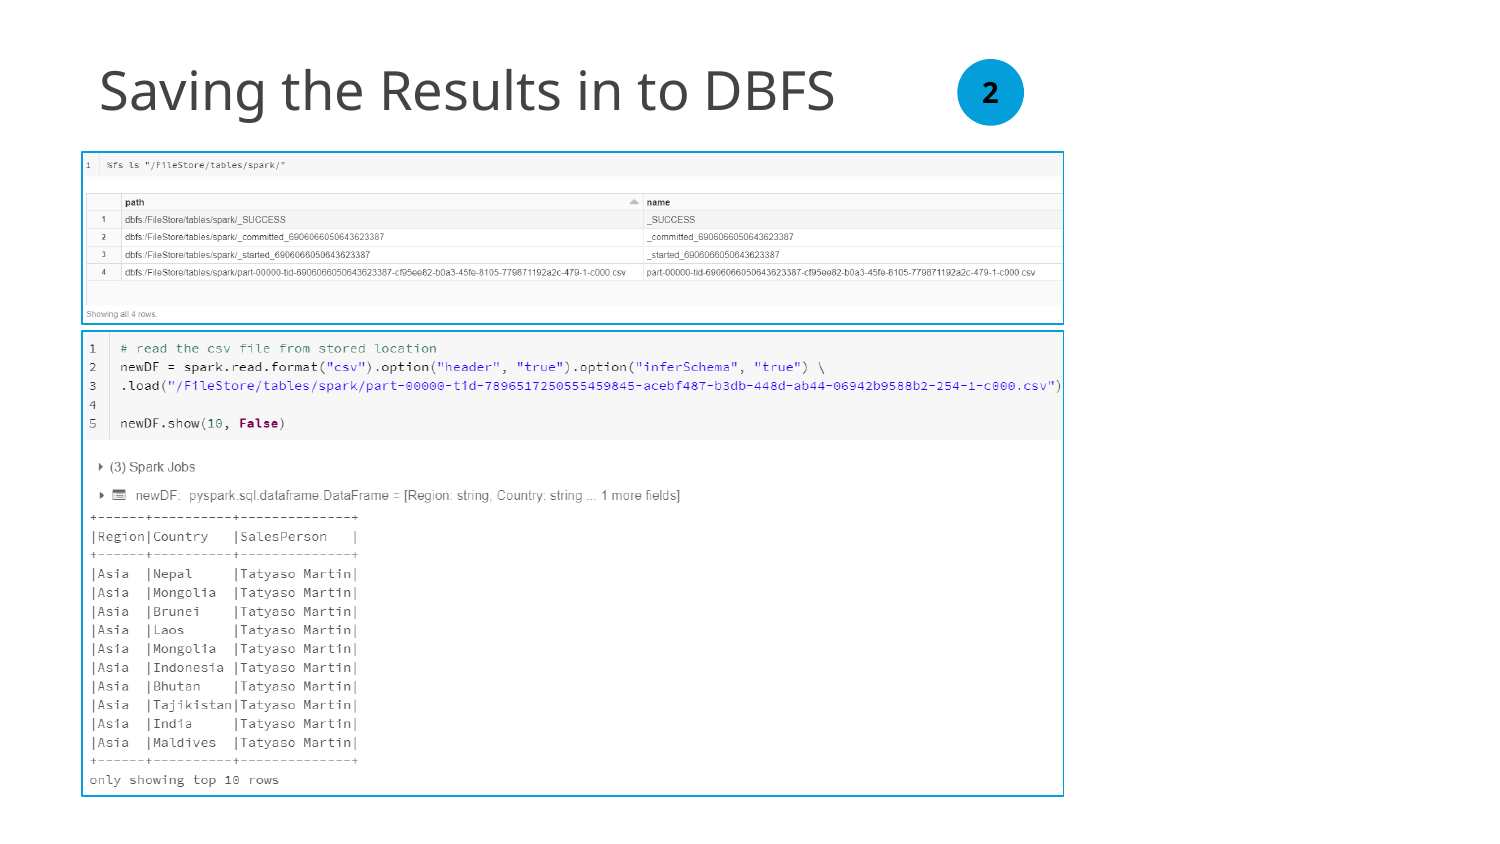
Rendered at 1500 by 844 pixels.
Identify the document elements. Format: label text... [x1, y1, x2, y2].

text_box 2 [957, 58, 1025, 126]
picture [84, 154, 1062, 322]
picture [84, 333, 1062, 794]
text_box Saving the Results in to DBFS [84, 58, 949, 118]
